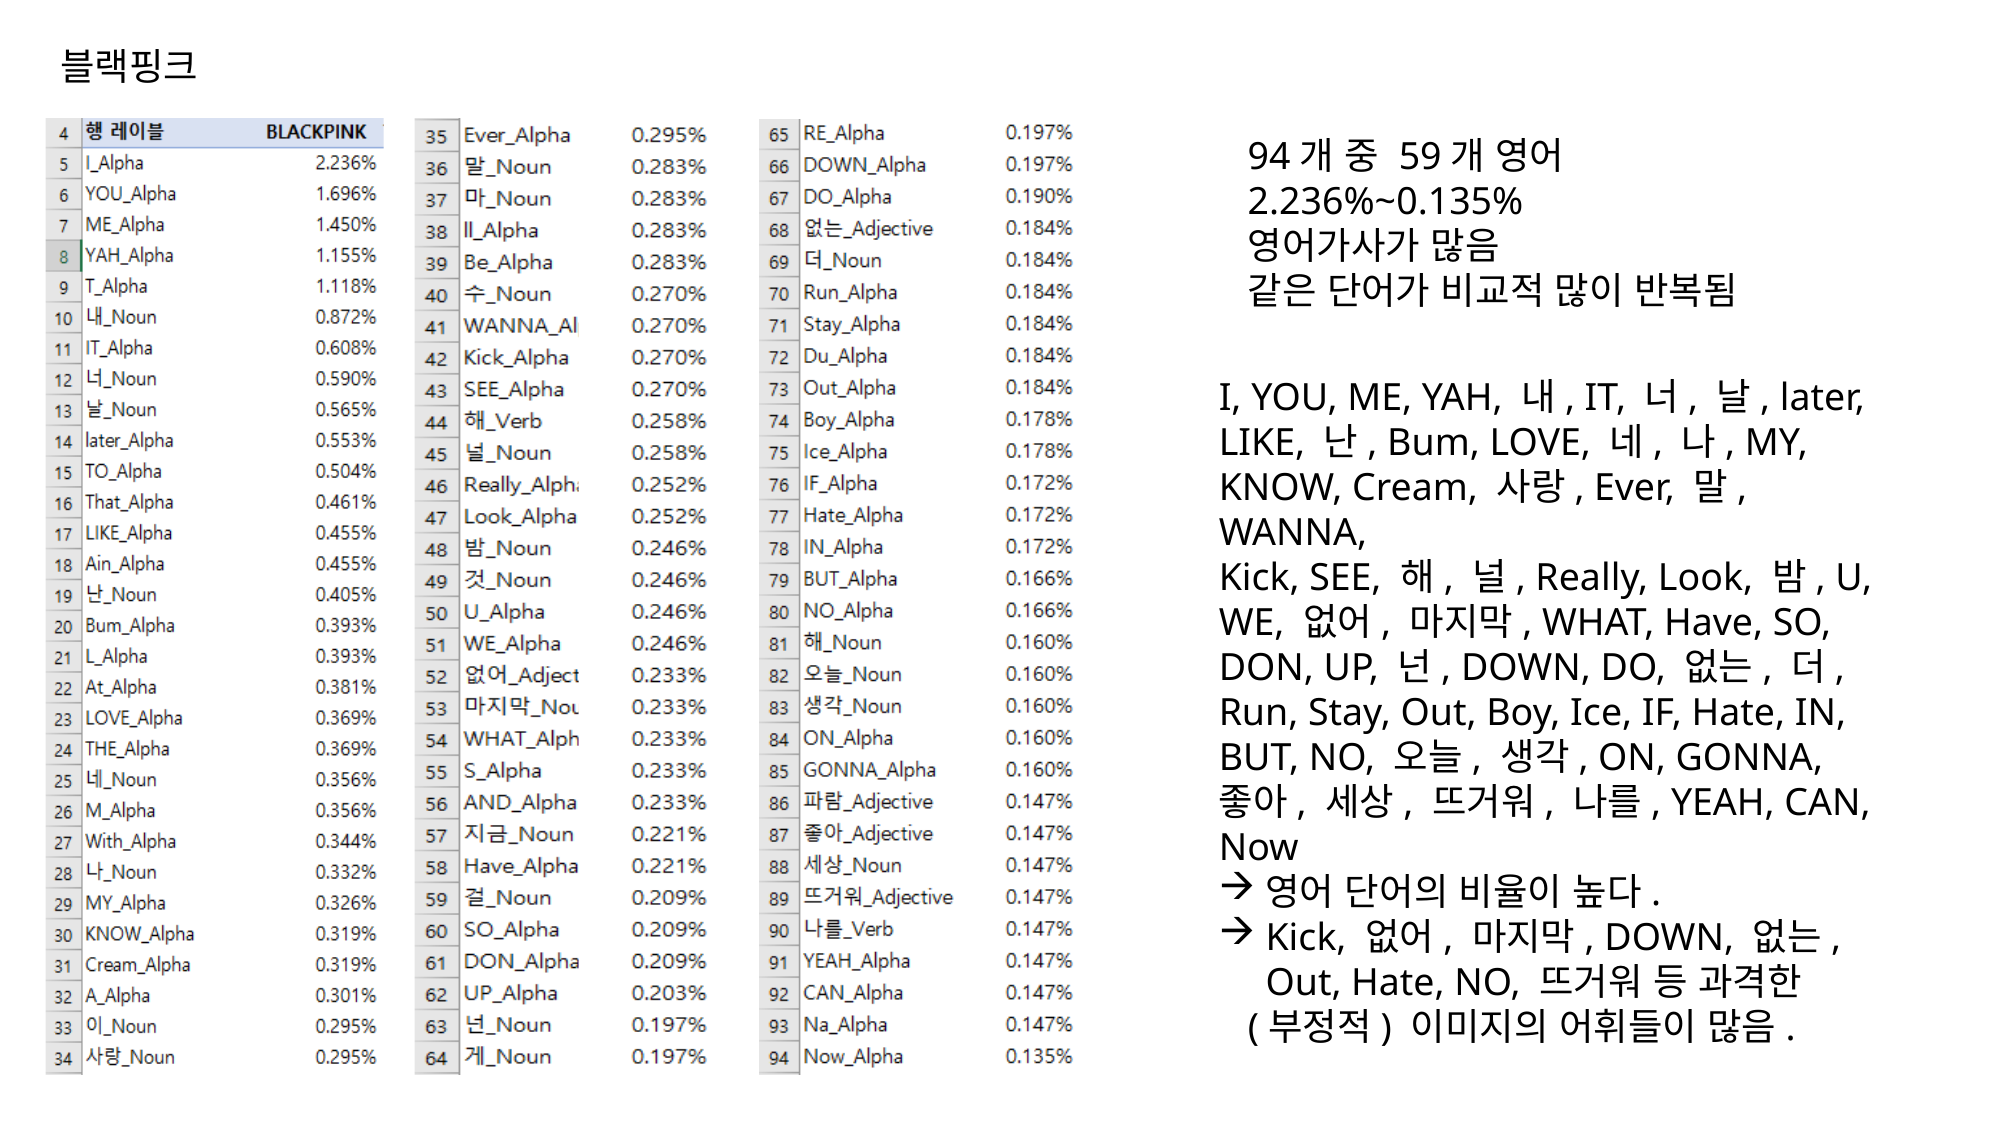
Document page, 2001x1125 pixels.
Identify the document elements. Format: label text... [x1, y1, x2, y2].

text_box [45, 118, 384, 1076]
text_box 94개 중 59개 영어 2.236%~0.135% 영어가사가 많음 같은 단어가 비교적 많이 반복됨 [1233, 124, 1839, 320]
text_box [414, 118, 743, 1075]
text_box 블랙핑크 [45, 35, 278, 95]
text_box I, YOU, ME, YAH, 내, IT, 너, 날, later, LIKE, 난, Bum, LOVE, 네, 나, MY, KNOW, Cream, 사랑, Ever, 말, WANNA, Kick, SEE, 해, 널, Really, Look, 밤, U, WE, 없어, 마지막, WHAT, Have, SO, DON, UP, 넌, DOWN, DO, 없는, 더, Run, Stay, Out, Boy, Ice, IF, Hate, IN, BUT, NO, 오늘, 생각, ON, GONNA, 좋아, 세상, 뜨거워, 나를, YEAH, CAN, Now 영어 단어의 비율이 높다. Kick, 없어, 마지막, DOWN, 없는, Out, Hate, NO, 뜨거워 등 과격한 (부정적) 이미지의 어휘들이 많음. [1203, 365, 1891, 1056]
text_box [759, 118, 1081, 1075]
